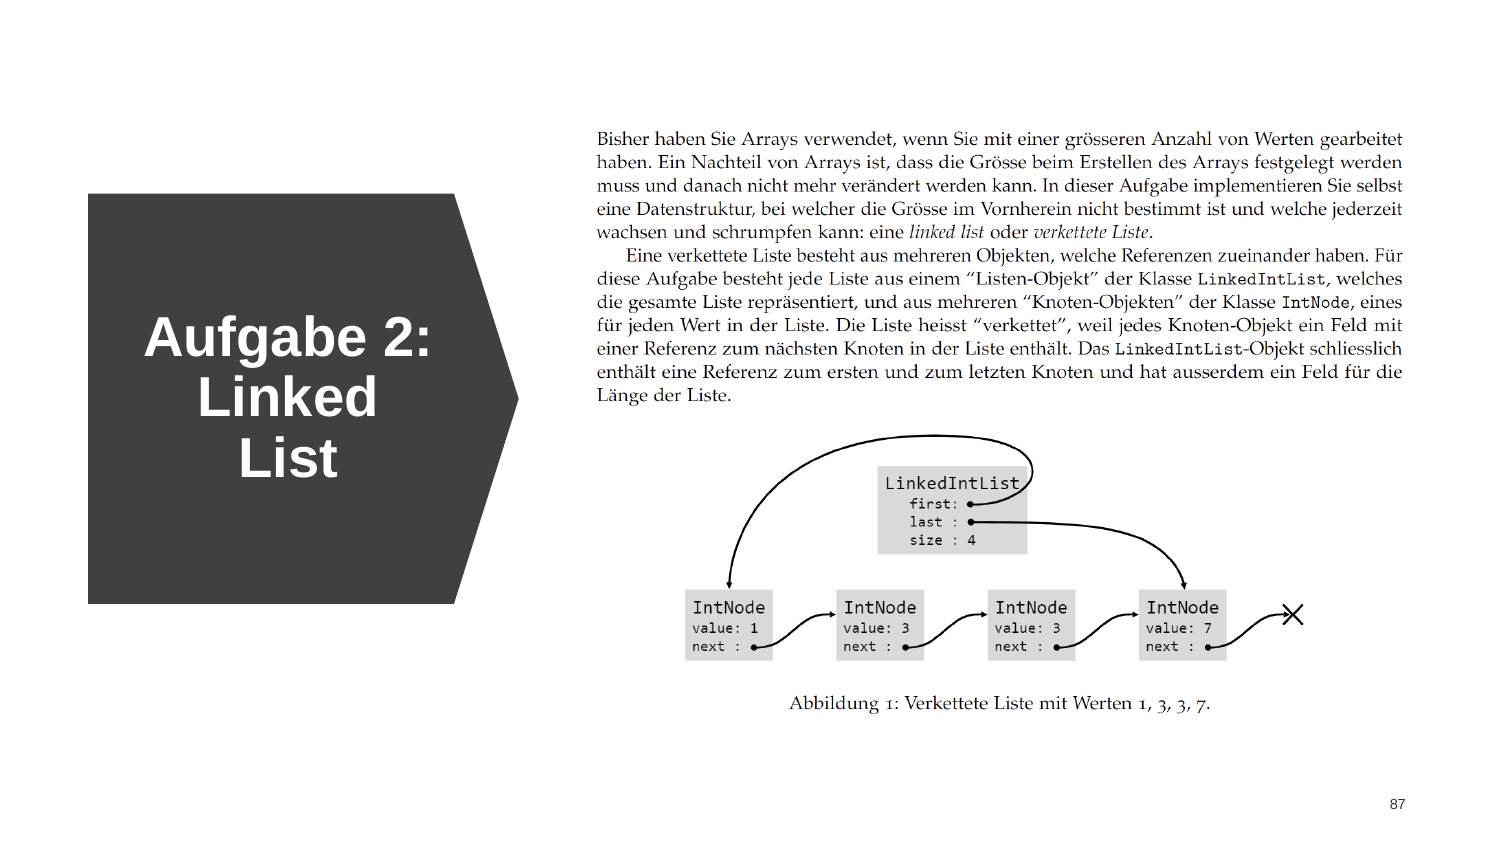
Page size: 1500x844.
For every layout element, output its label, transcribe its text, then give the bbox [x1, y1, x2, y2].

title Aufgabe 2: Linked List [126, 242, 450, 556]
slide_number 87 [1357, 782, 1421, 827]
picture [587, 120, 1423, 724]
text_box [86, 191, 521, 606]
